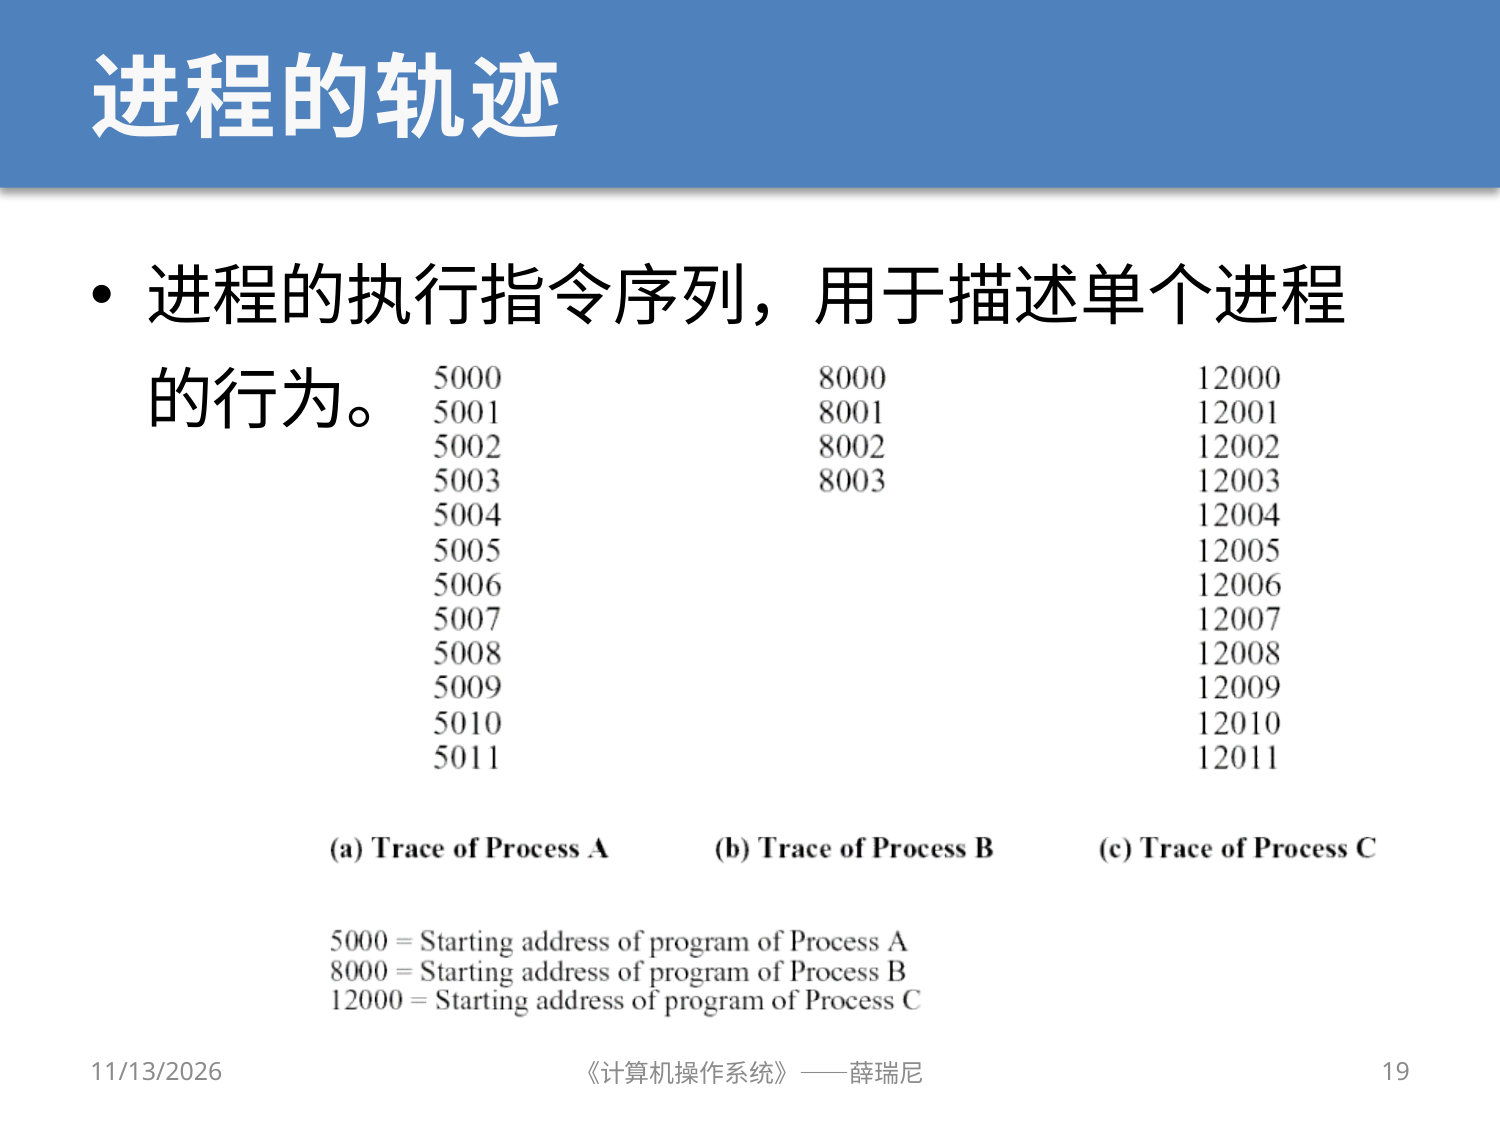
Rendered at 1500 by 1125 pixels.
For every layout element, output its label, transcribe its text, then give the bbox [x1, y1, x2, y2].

list 进程的执行指令序列，用于描述单个进程的行为。 [75, 221, 1425, 1021]
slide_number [75, 1042, 425, 1103]
slide_number 19 [1074, 1042, 1425, 1103]
footer 《计算机操作系统》——薛瑞尼 [512, 1042, 988, 1103]
title 进程的轨迹 [75, 0, 1425, 188]
picture [320, 346, 1388, 1022]
